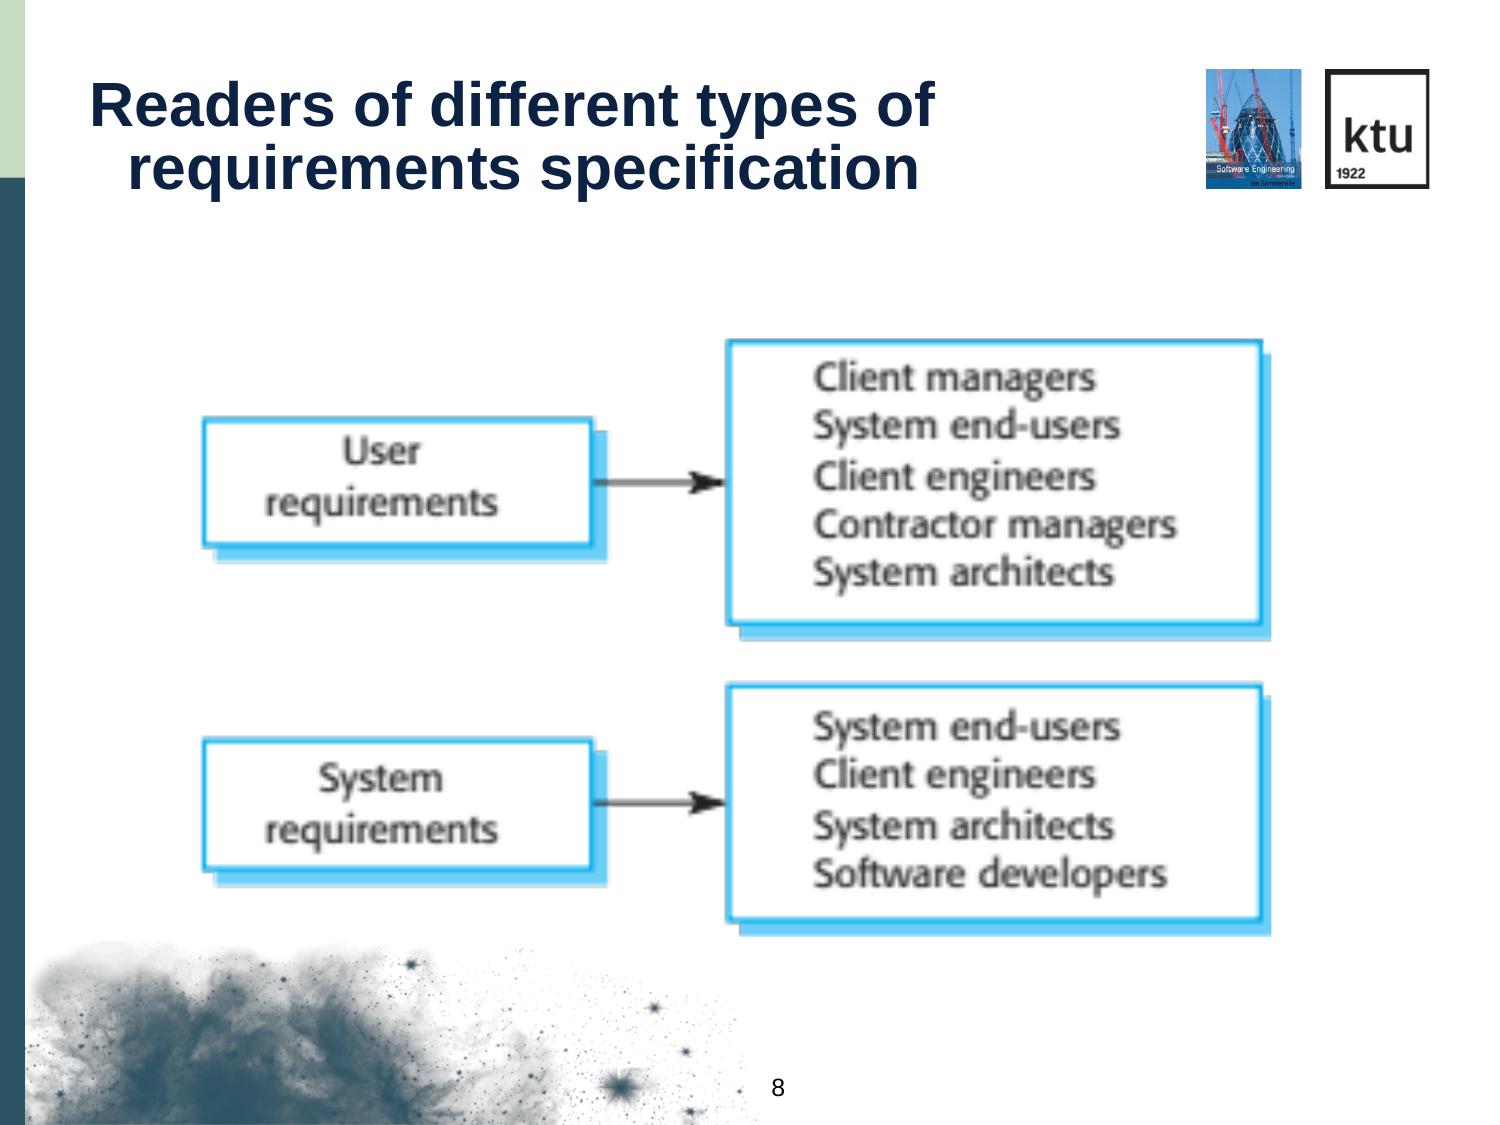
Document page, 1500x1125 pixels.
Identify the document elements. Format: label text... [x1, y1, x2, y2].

list Readers of different types of requirements specification [75, 69, 1206, 171]
picture [199, 337, 1272, 937]
picture [1206, 69, 1302, 189]
picture [25, 941, 760, 1124]
